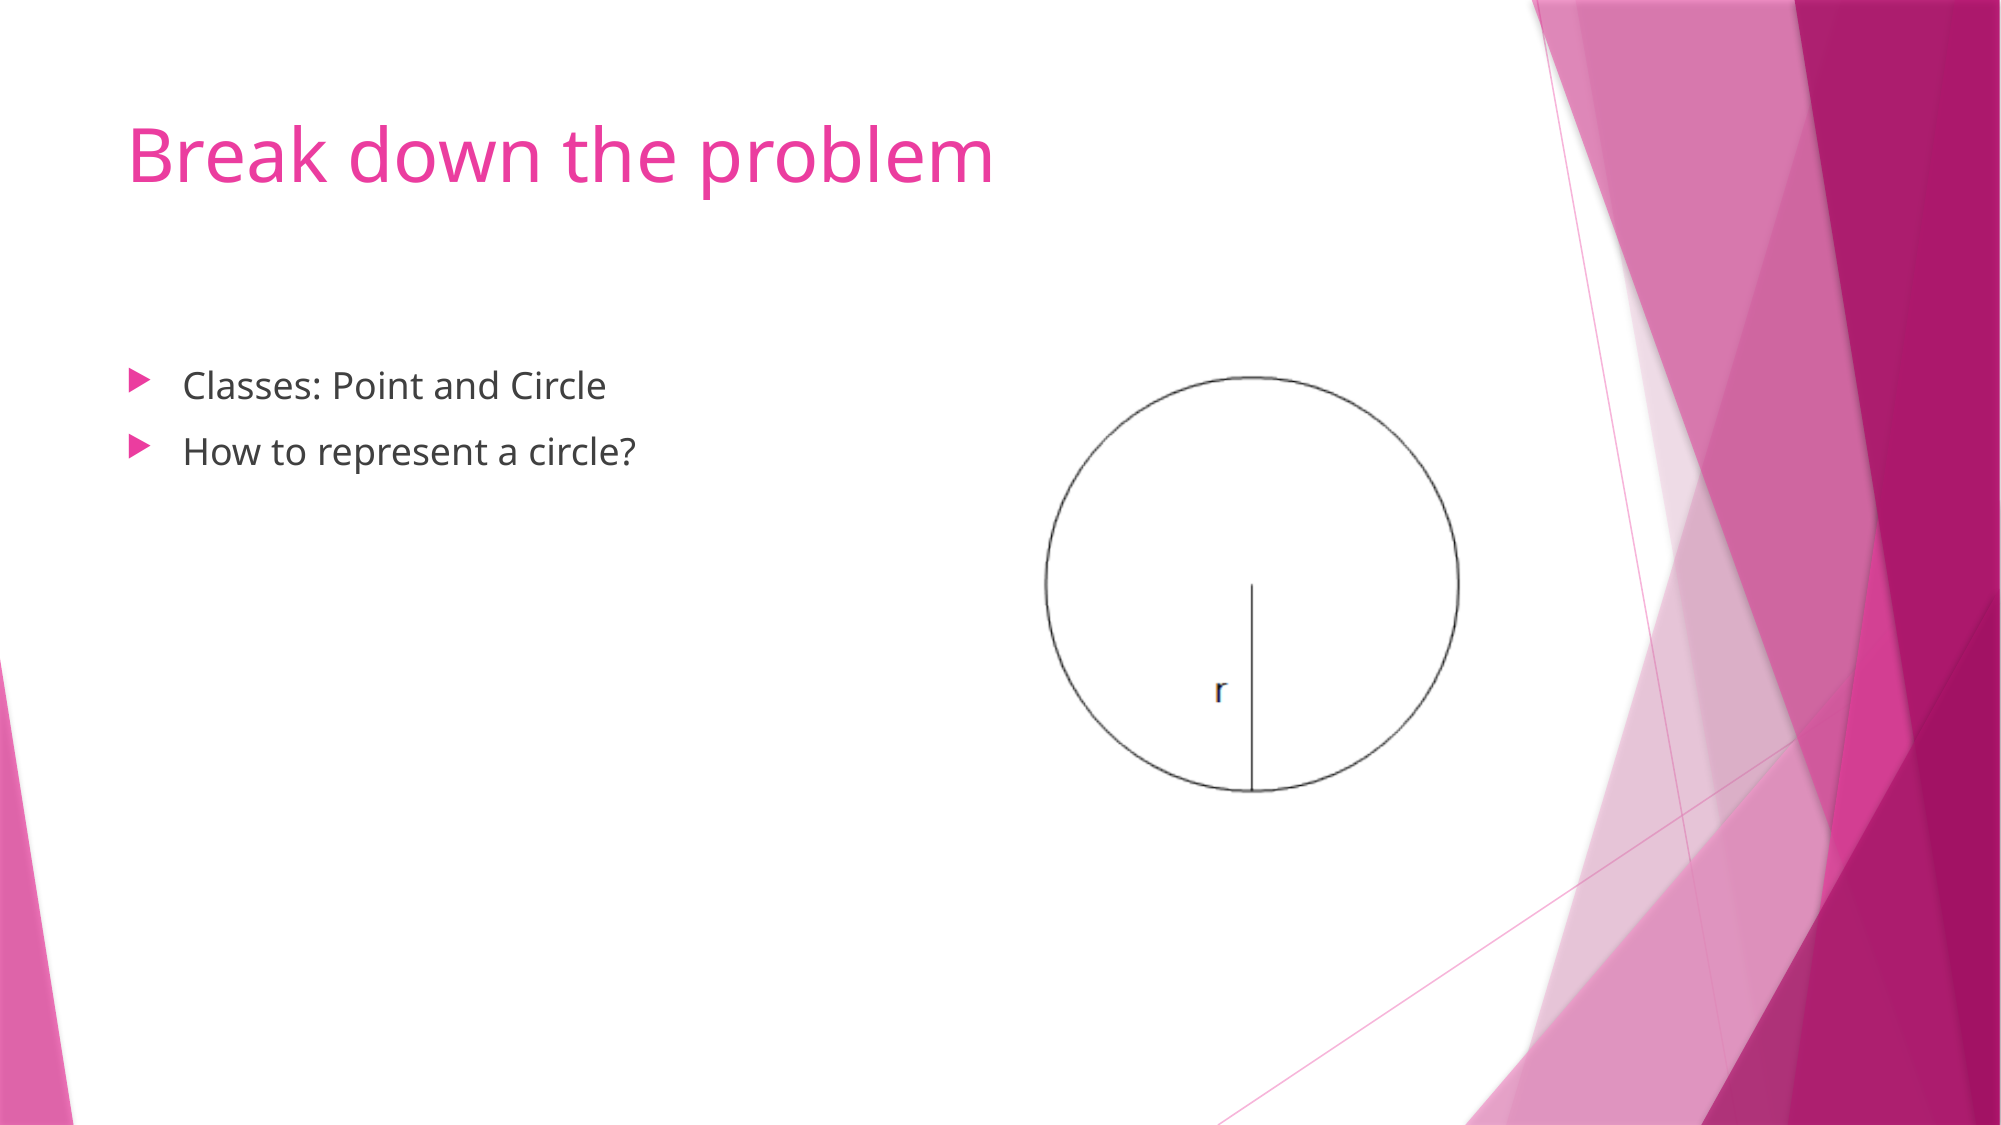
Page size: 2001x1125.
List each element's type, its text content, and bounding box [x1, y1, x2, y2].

title Break down the problem [111, 99, 1522, 317]
list Classes: Point and Circle How to represent a circle? [111, 354, 1522, 992]
text_box [974, 537, 1595, 1125]
picture [1039, 369, 1466, 796]
